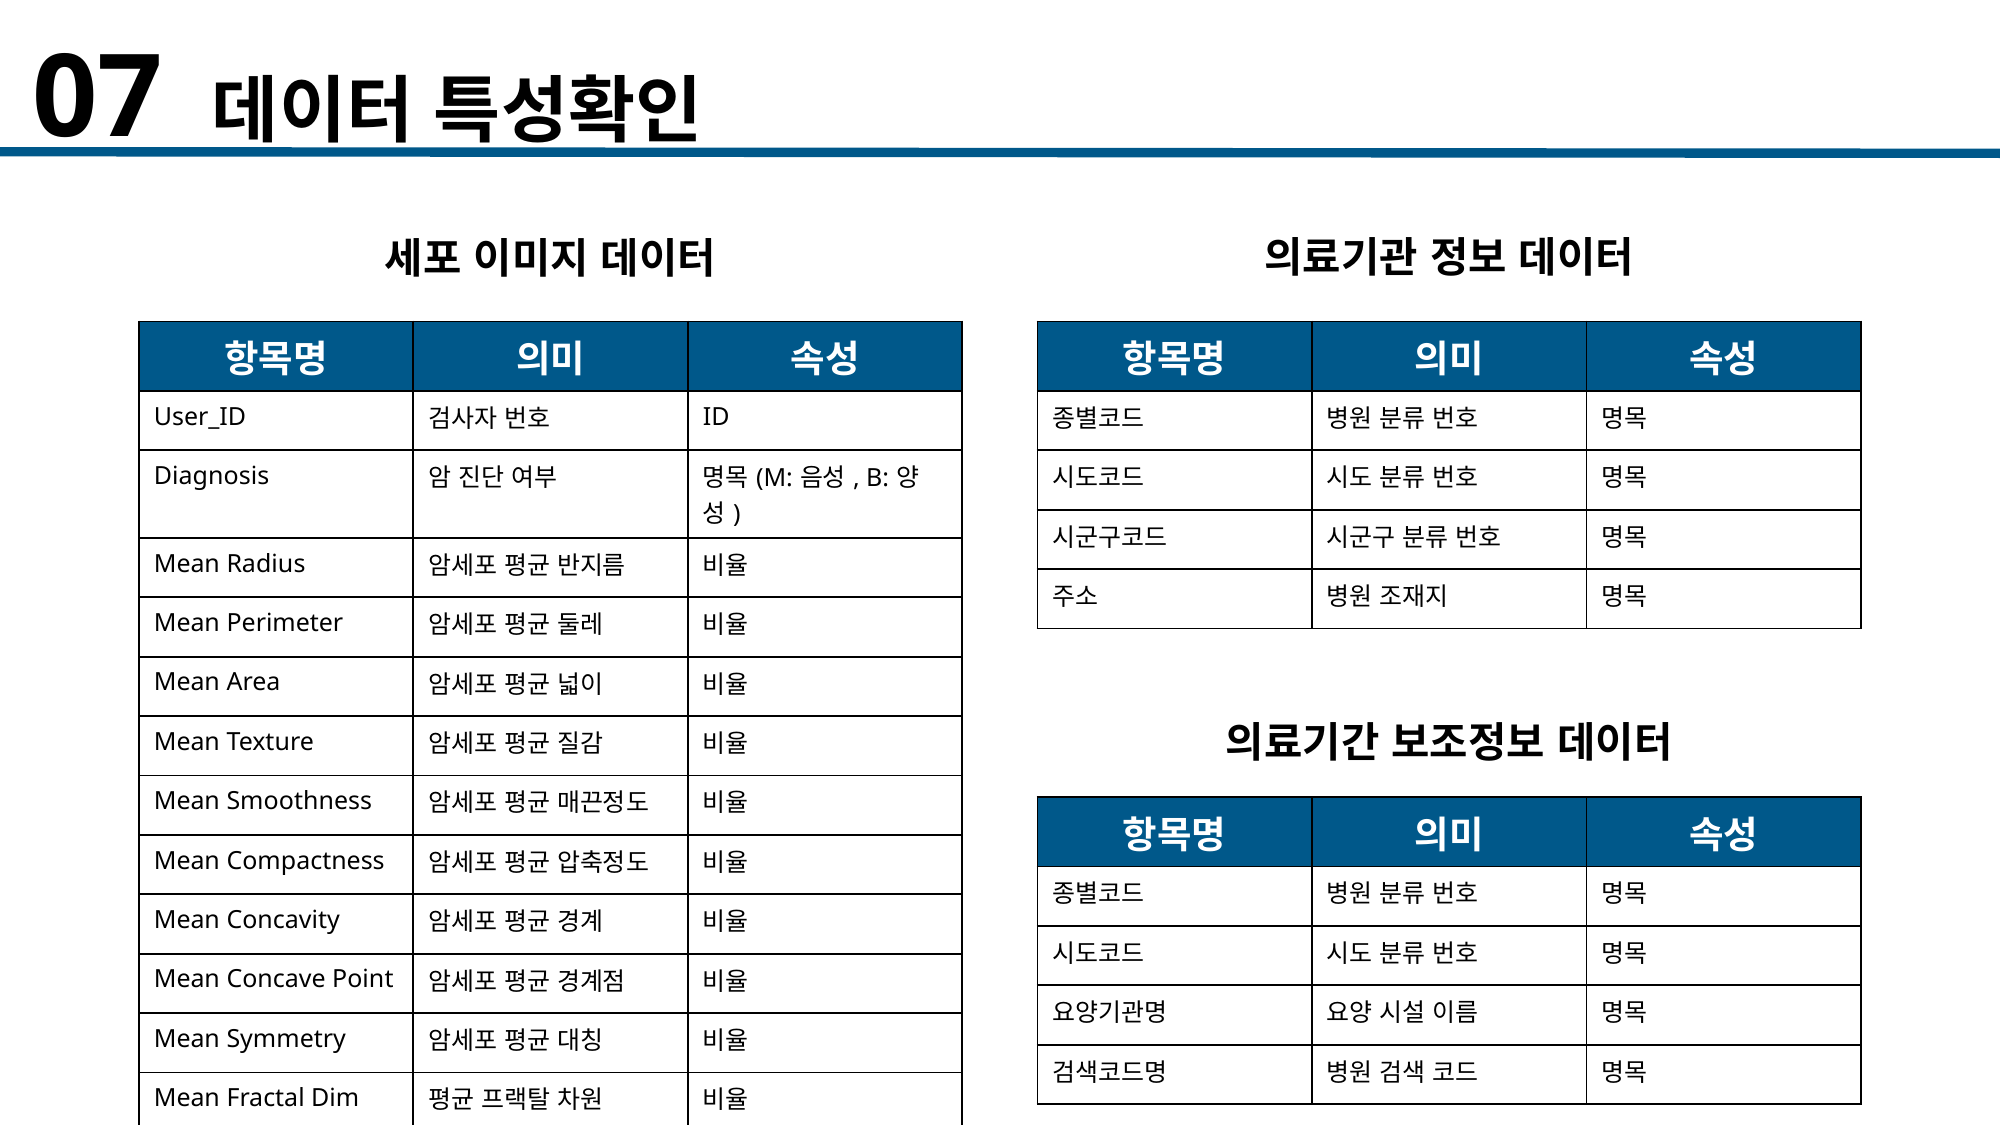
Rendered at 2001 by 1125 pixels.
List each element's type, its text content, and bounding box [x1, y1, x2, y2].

table_cell 시도코드 [1038, 451, 1311, 509]
table_cell 요양기관명 [1038, 986, 1311, 1044]
table_cell 병원 분류 번호 [1313, 392, 1586, 449]
table_header 항목명 [140, 322, 412, 390]
table_cell 시군구 분류 번호 [1313, 511, 1586, 568]
table_cell 명목 [1587, 986, 1860, 1044]
table_header 항목명 [1038, 322, 1311, 390]
table_cell 명목 [1587, 392, 1860, 449]
table_header 항목명 [1038, 798, 1311, 866]
table_cell Mean Compactness [140, 836, 412, 893]
table_cell 비율 [689, 658, 961, 715]
table_cell User_ID [140, 392, 412, 449]
table_header 속성 [1587, 322, 1860, 390]
table_cell Mean Perimeter [140, 598, 412, 656]
table_cell 명목 [1587, 451, 1860, 509]
table_header 의미 [1313, 322, 1586, 390]
table_cell 명목 [1587, 867, 1860, 925]
table_cell 비율 [689, 836, 961, 893]
table_cell 비율 [689, 598, 961, 656]
table_cell 종별코드 [1038, 392, 1311, 449]
table_cell Mean Concave Point [140, 955, 412, 1012]
table_cell 명목 [1587, 1046, 1860, 1103]
table_cell 암세포 평균 넓이 [414, 658, 687, 715]
table_cell Mean Radius [140, 539, 412, 596]
table_cell 암세포 평균 압축정도 [414, 836, 687, 893]
table_cell 암세포 평균 경계점 [414, 955, 687, 1012]
table_cell ID [689, 392, 961, 449]
table_cell 종별코드 [1038, 867, 1311, 925]
table_cell 명목(M:음성, B:양성) [689, 451, 961, 537]
table_header 의미 [414, 322, 687, 390]
table_cell 비율 [689, 895, 961, 953]
table_cell 명목 [1587, 570, 1860, 628]
table_cell 명목 [1587, 927, 1860, 984]
table_cell 요양 시설 이름 [1313, 986, 1586, 1044]
table_cell Mean Smoothness [140, 776, 412, 834]
table_cell 암세포 평균 경계 [414, 895, 687, 953]
table_cell 시군구코드 [1038, 511, 1311, 568]
table_cell Mean Texture [140, 717, 412, 775]
table_header 의미 [1313, 798, 1586, 866]
table_cell 암세포 평균 질감 [414, 717, 687, 775]
table_cell 병원 분류 번호 [1313, 867, 1586, 925]
table_cell 암 진단 여부 [414, 451, 687, 537]
table_cell 암세포 평균 둘레 [414, 598, 687, 656]
text_box 07 데이터 특성확인 [11, 29, 1914, 151]
text_box 의료기관 정보 데이터 [1036, 189, 1862, 274]
table_cell 비율 [689, 717, 961, 775]
table_cell 비율 [689, 955, 961, 1012]
table_cell 비율 [689, 776, 961, 834]
table_cell Mean Concavity [140, 895, 412, 953]
table_cell 암세포 평균 매끈정도 [414, 776, 687, 834]
table_cell 검사자 번호 [414, 392, 687, 449]
text_box 세포 이미지 데이터 [138, 189, 964, 274]
table_cell Mean Area [140, 658, 412, 715]
table_cell 비율 [689, 539, 961, 596]
text_box 의료기간 보조정보 데이터 [1036, 673, 1862, 759]
table_cell 평균 프랙탈 차원 [414, 1073, 687, 1125]
table_cell 암세포 평균 반지름 [414, 539, 687, 596]
table_cell 비율 [689, 1014, 961, 1072]
table_header 속성 [1587, 798, 1860, 866]
table_cell 시도 분류 번호 [1313, 451, 1586, 509]
table_cell 시도코드 [1038, 927, 1311, 984]
table_cell Mean Symmetry [140, 1014, 412, 1072]
table_cell 주소 [1038, 570, 1311, 628]
table_cell 시도 분류 번호 [1313, 927, 1586, 984]
table_cell 병원 검색 코드 [1313, 1046, 1586, 1103]
table_cell Mean Fractal Dim [140, 1073, 412, 1125]
table_cell 비율 [689, 1073, 961, 1125]
table_cell Diagnosis [140, 451, 412, 537]
table_cell 병원 조재지 [1313, 570, 1586, 628]
table_cell 암세포 평균 대칭 [414, 1014, 687, 1072]
table_header 속성 [689, 322, 961, 390]
table_cell 명목 [1587, 511, 1860, 568]
table_cell 검색코드명 [1038, 1046, 1311, 1103]
